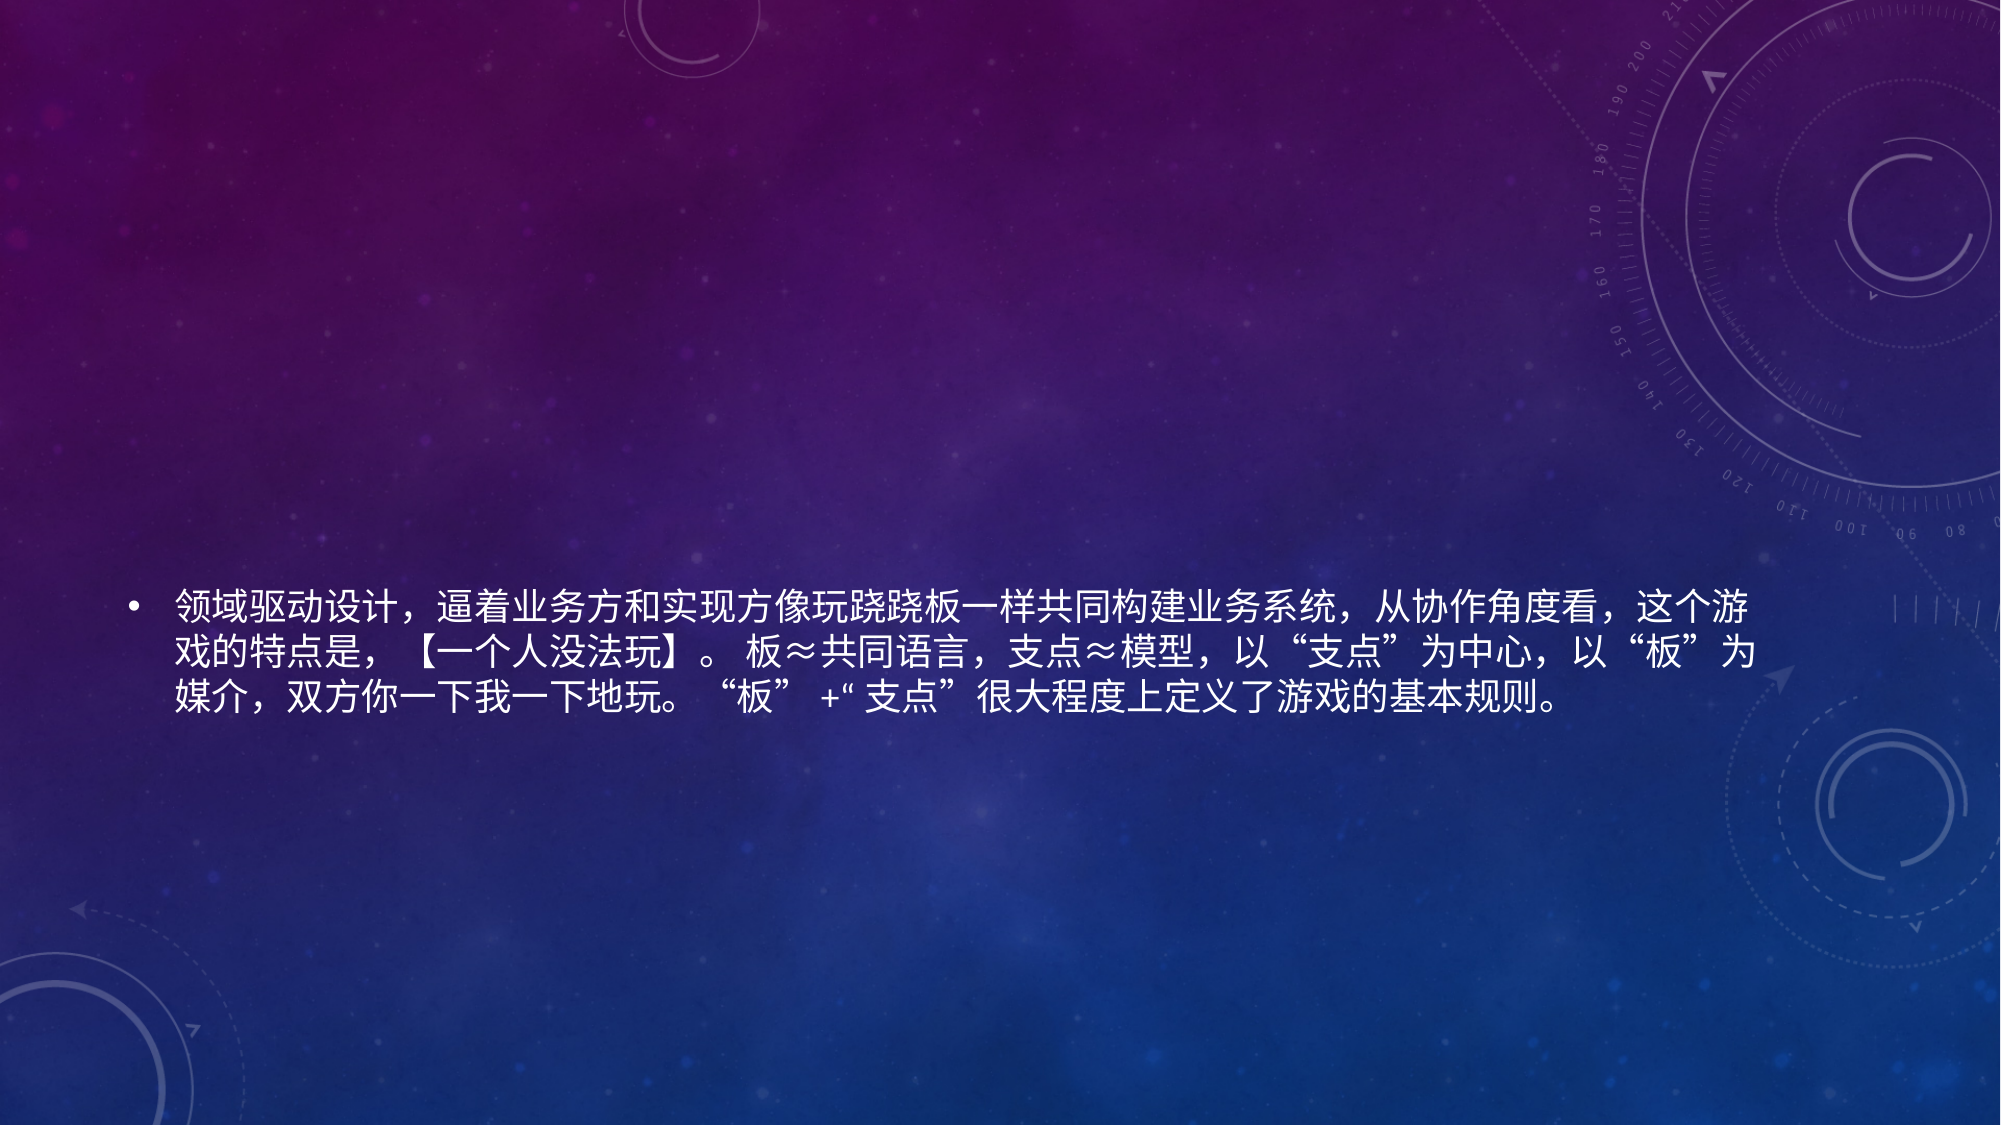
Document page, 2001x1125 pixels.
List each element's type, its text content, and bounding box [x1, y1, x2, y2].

picture [0, 0, 2001, 1125]
list 领域驱动设计，逼着业务方和实现方像玩跷跷板一样共同构建业务系统，从协作角度看，这个游戏的特点是，【一个人没法玩】。 板≈共同语言，支点≈模型，以“支点”为中心，以“板”为媒介，双方你一下我一下地玩。“板”+“支点”很大程度上定义了游戏的基本规则。 [112, 351, 1775, 950]
